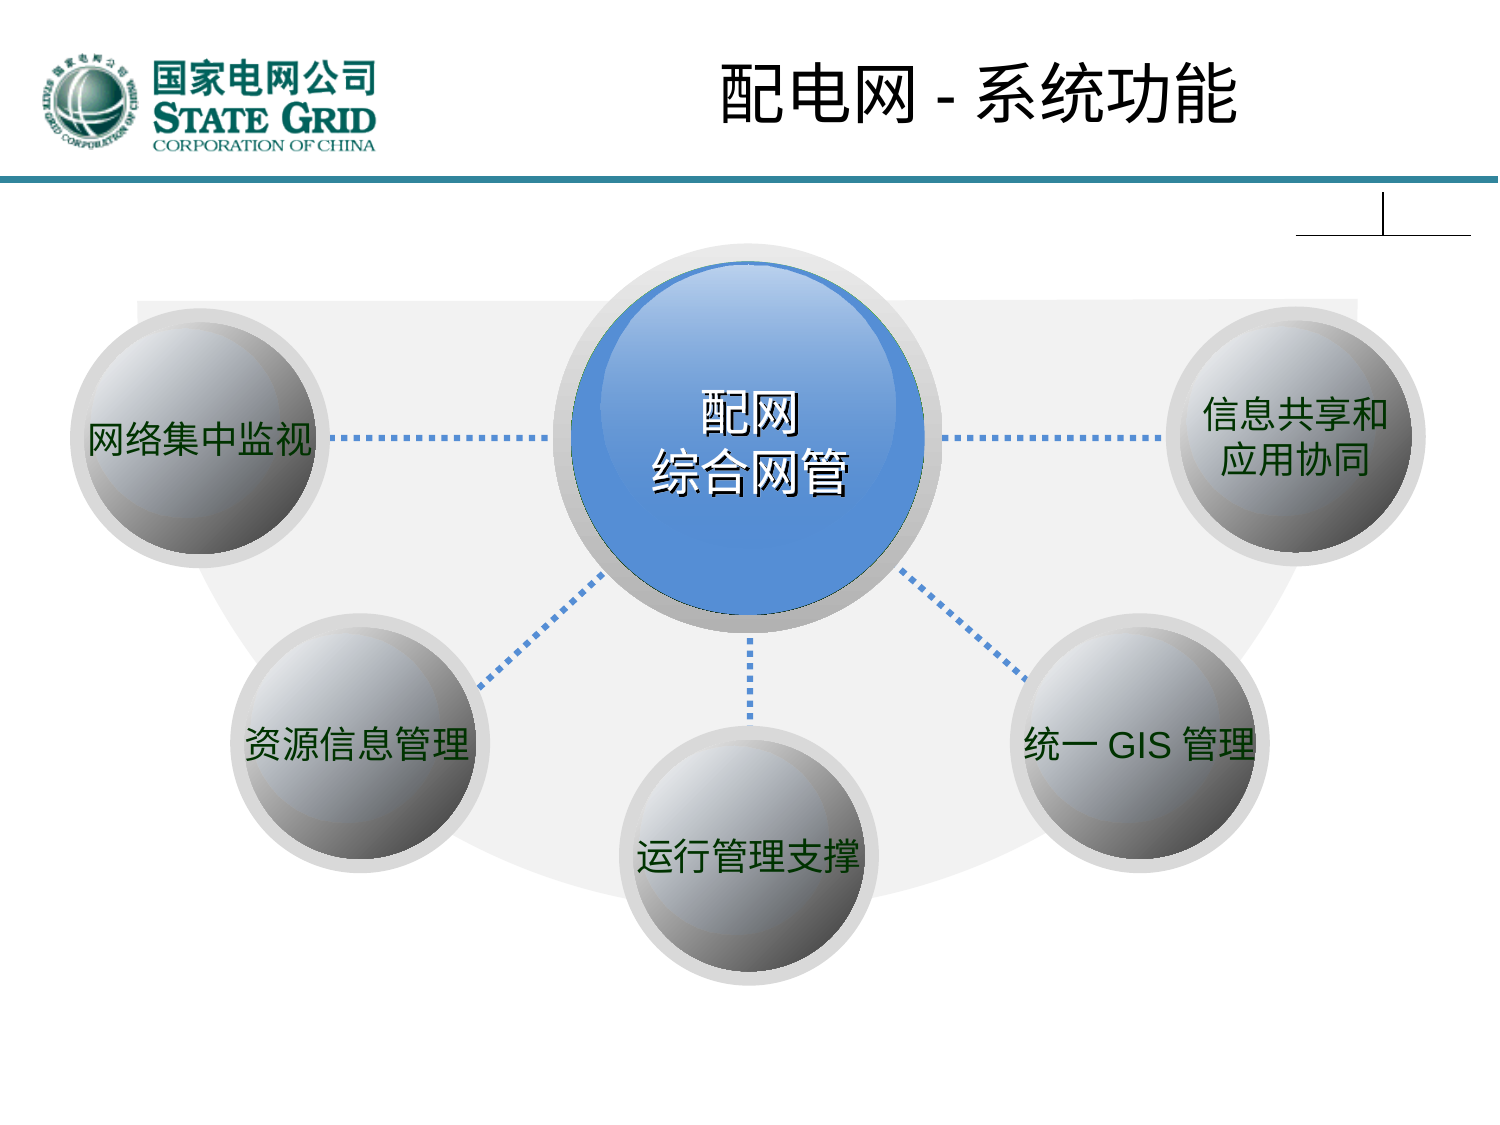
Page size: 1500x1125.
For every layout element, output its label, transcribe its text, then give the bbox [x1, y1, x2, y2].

text_box 配电网-系统功能 [120, 23, 1459, 161]
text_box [69, 243, 1426, 986]
picture [42, 53, 120, 150]
